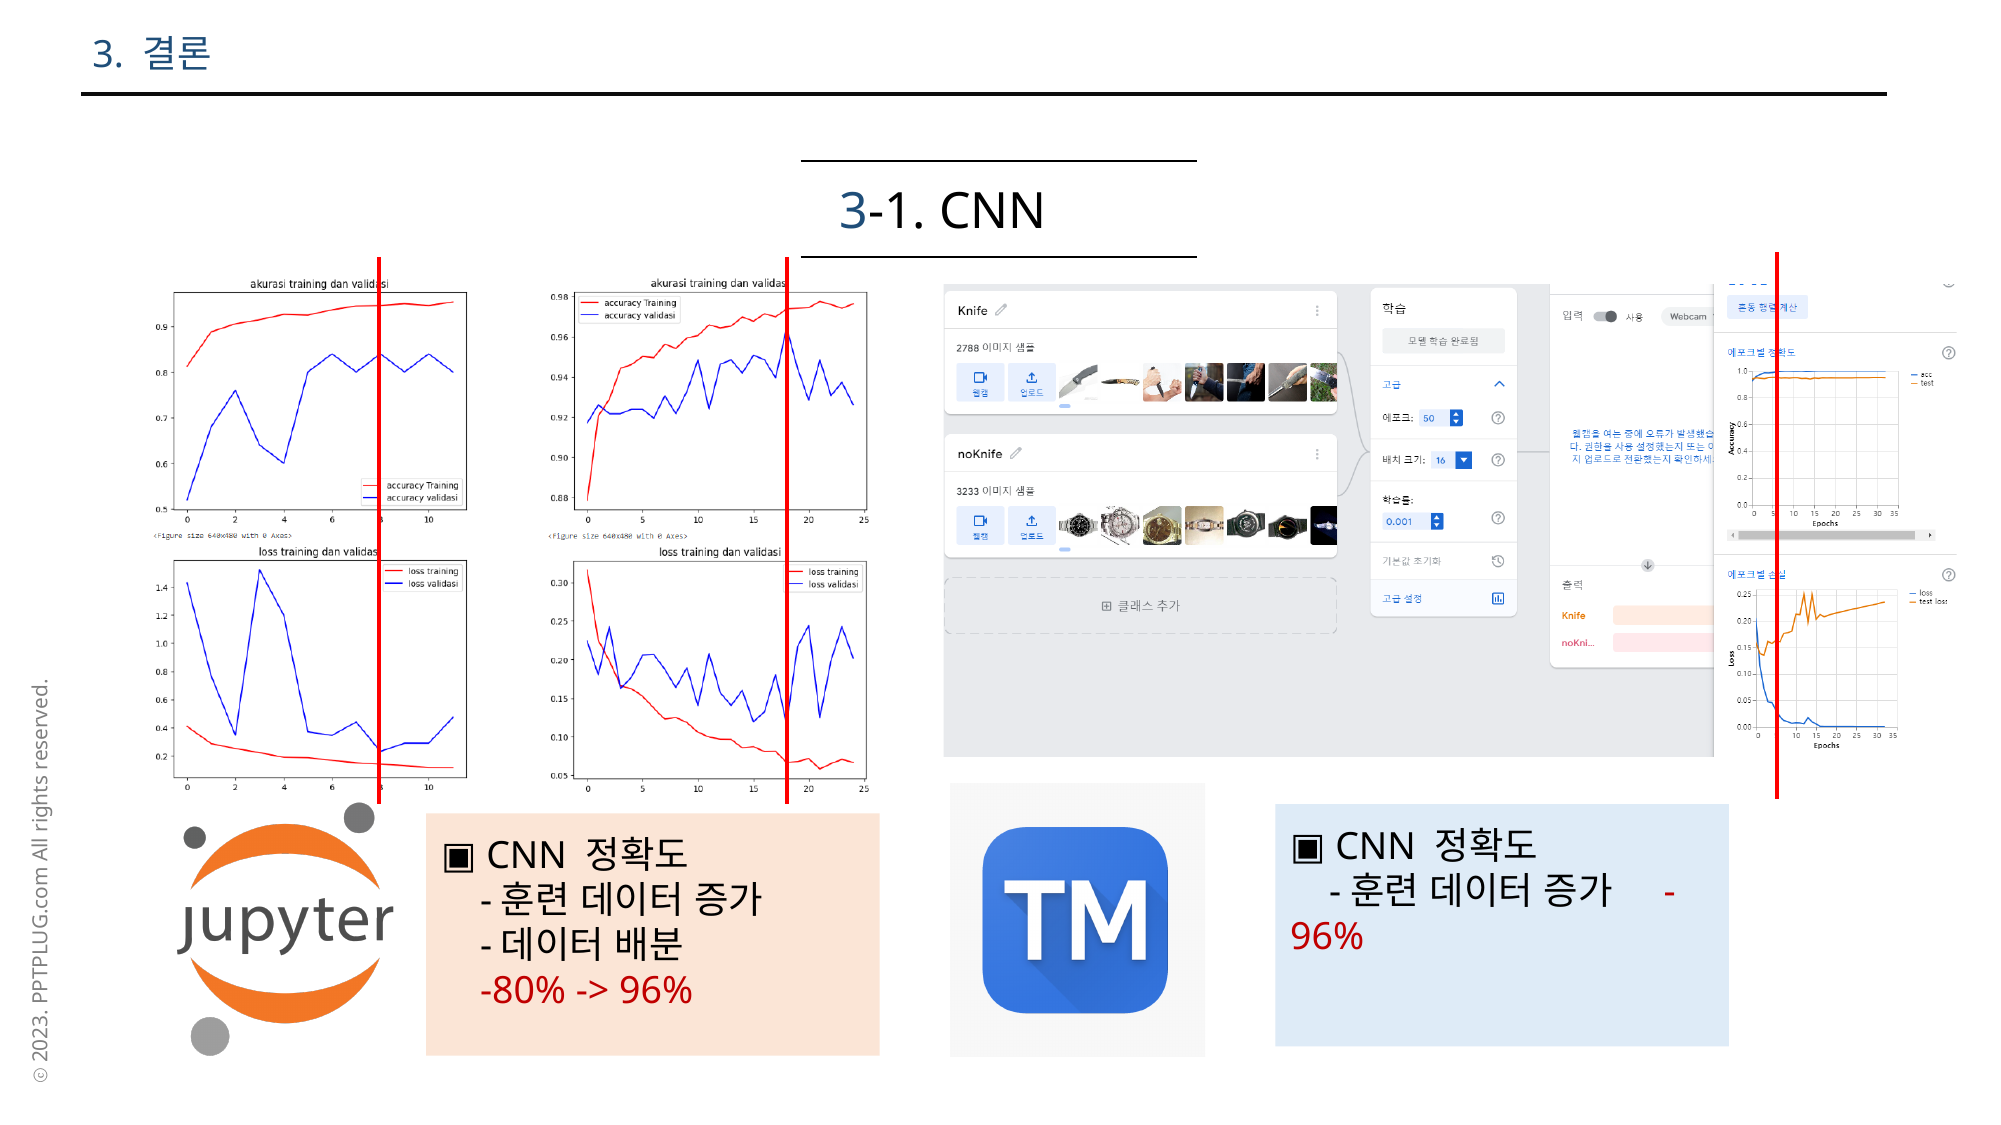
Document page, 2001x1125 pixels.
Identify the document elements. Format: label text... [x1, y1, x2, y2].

text_box ▣ CNN 정확도 -훈련 데이터 증가 -데이터 배분 -80% -> 96% [426, 823, 880, 1064]
text_box ▣ CNN 정확도 -훈련 데이터 증가 -96% [1275, 814, 1729, 1010]
text_box 3. 결론 [77, 22, 1142, 83]
picture [144, 270, 476, 1057]
text_box [425, 812, 881, 1057]
picture [943, 284, 1776, 757]
text_box [1274, 803, 1730, 1047]
picture [950, 783, 1206, 1057]
picture [1778, 284, 1957, 757]
picture [542, 270, 786, 800]
text_box 3-1. CNN [825, 170, 1062, 246]
picture [788, 270, 880, 800]
